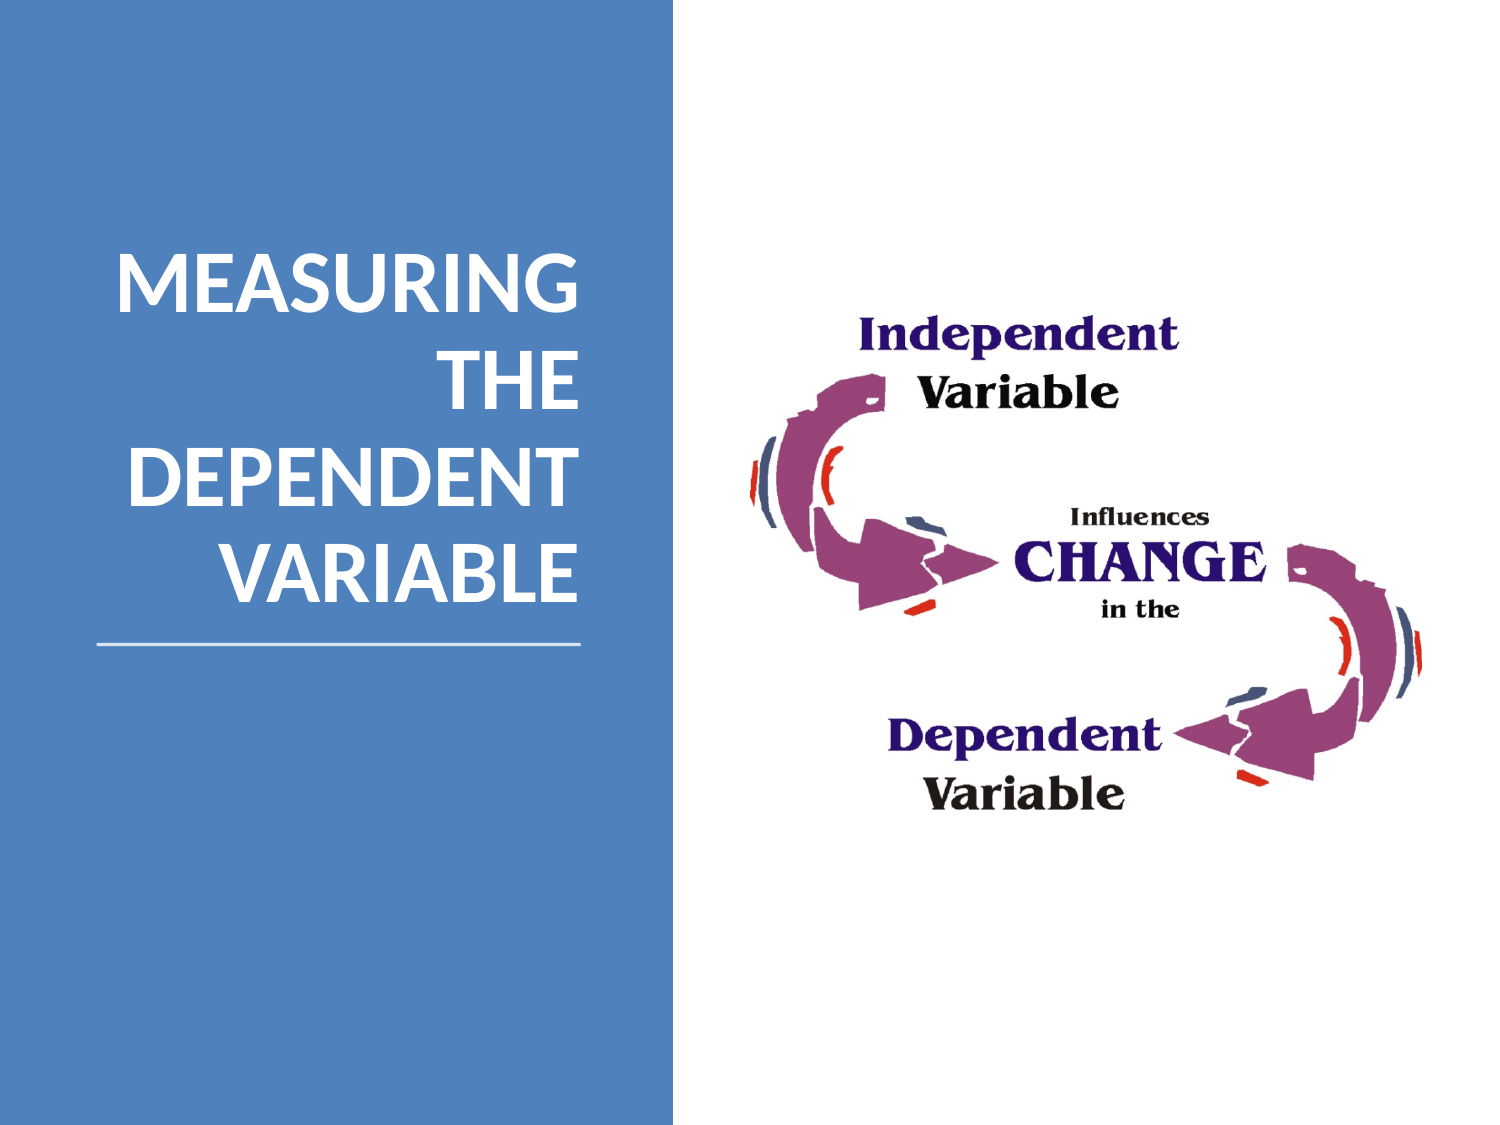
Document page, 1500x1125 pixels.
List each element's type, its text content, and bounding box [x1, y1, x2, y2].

title Measuring the Dependent Variable [78, 131, 596, 630]
text_box [0, 0, 675, 1125]
picture [749, 315, 1422, 810]
